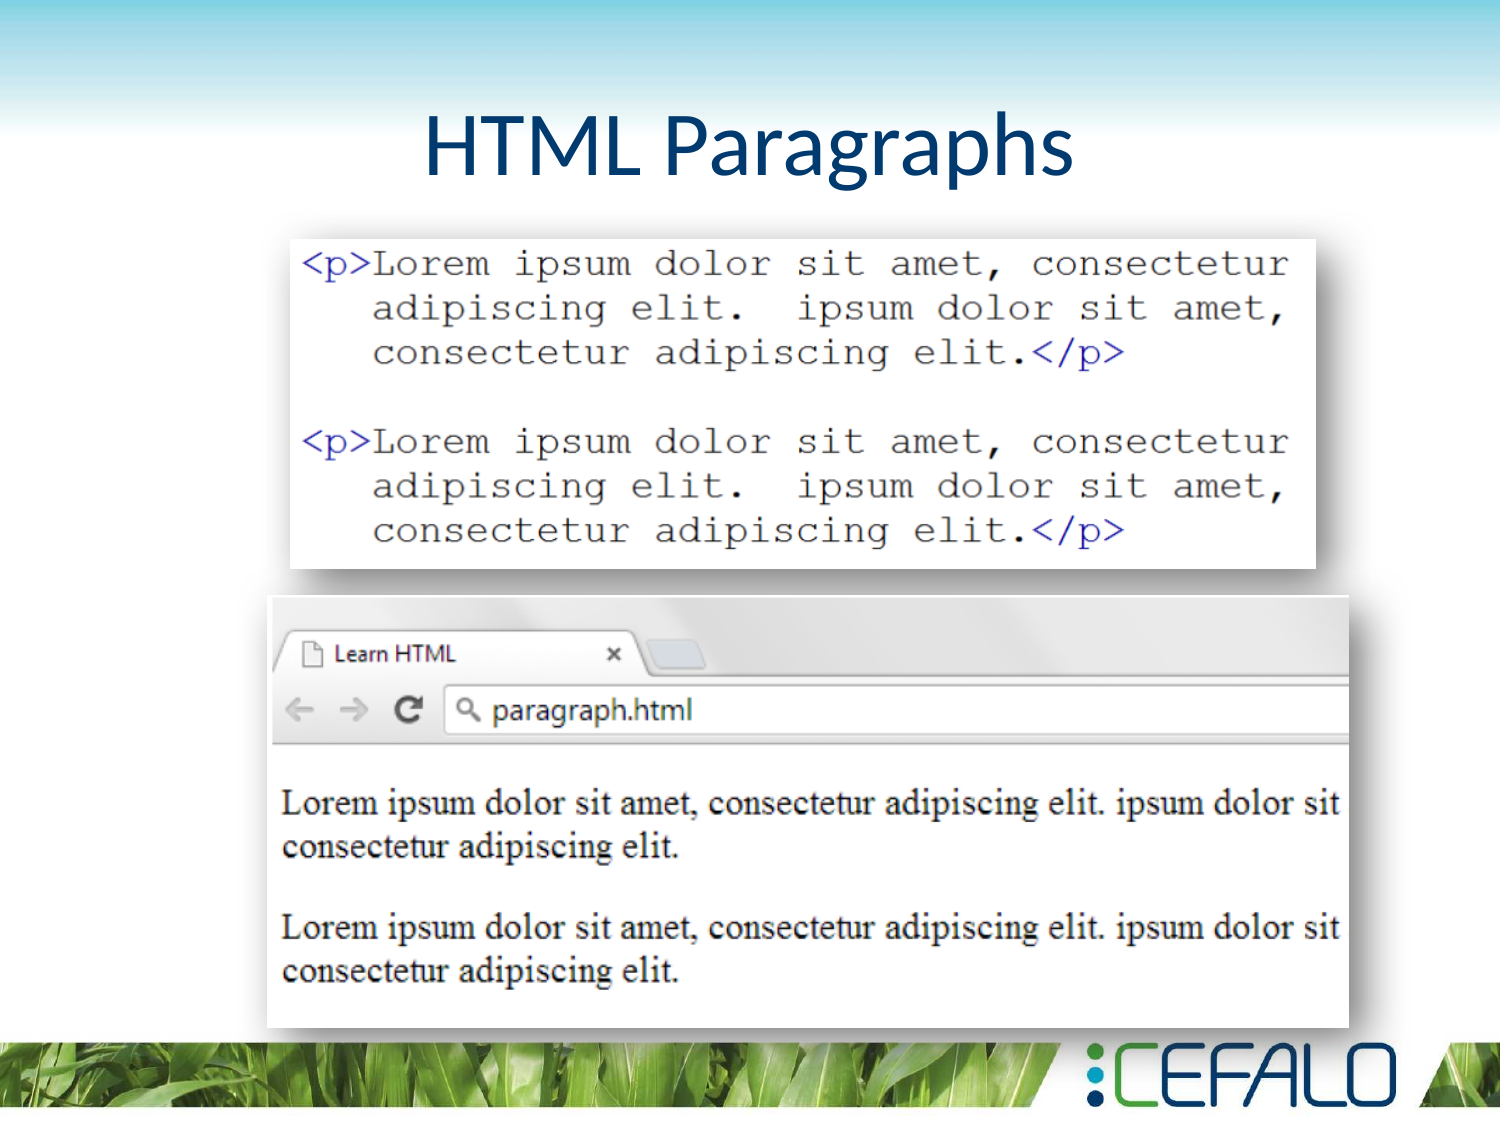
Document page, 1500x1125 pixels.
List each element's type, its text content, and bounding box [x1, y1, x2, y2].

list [289, 238, 1317, 570]
picture [0, 0, 1500, 1125]
title HTML Paragraphs [75, 45, 1425, 233]
